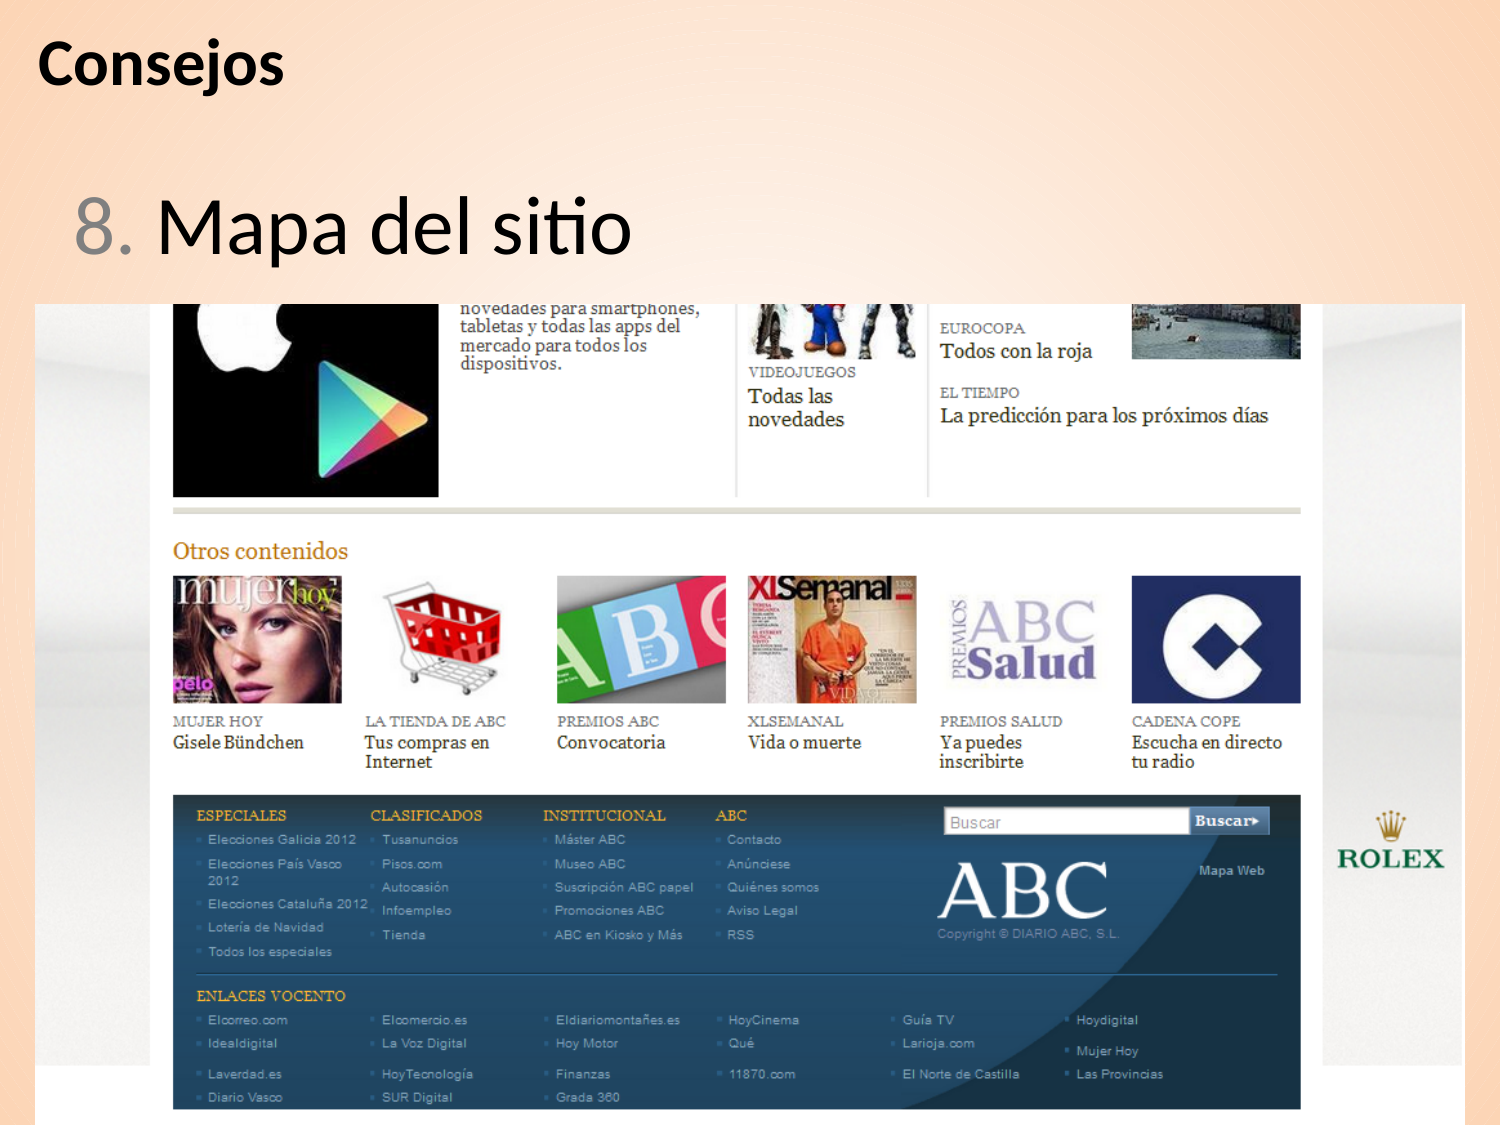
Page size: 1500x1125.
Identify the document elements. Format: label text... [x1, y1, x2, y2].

list 8. Mapa del sitio [58, 163, 1360, 302]
title Consejos [23, 11, 1500, 200]
picture [34, 303, 1466, 1125]
